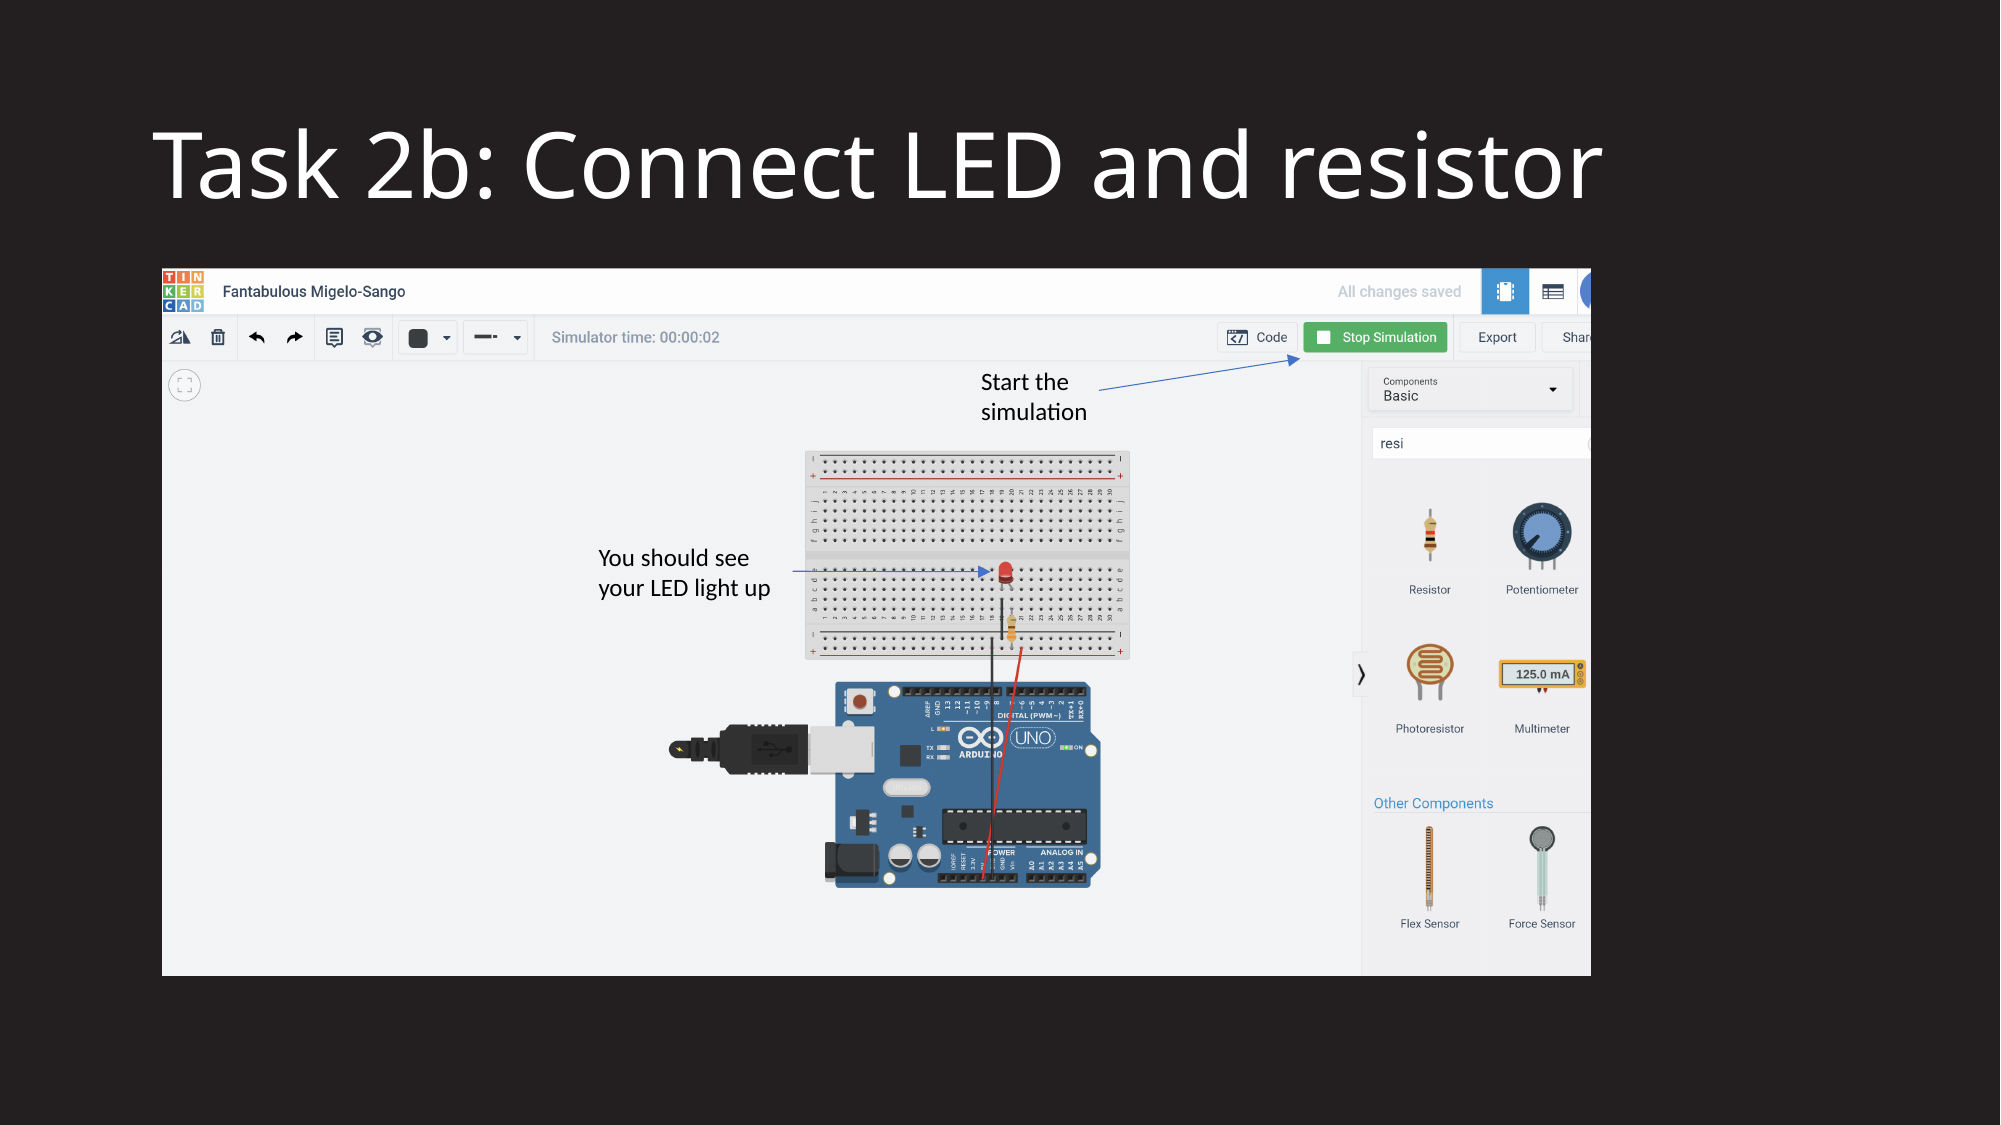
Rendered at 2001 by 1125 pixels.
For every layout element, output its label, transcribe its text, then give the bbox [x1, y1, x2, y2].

picture [161, 268, 1591, 976]
title Task 2b: Connect LED and resistor [137, 59, 1863, 278]
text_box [1098, 358, 1301, 391]
